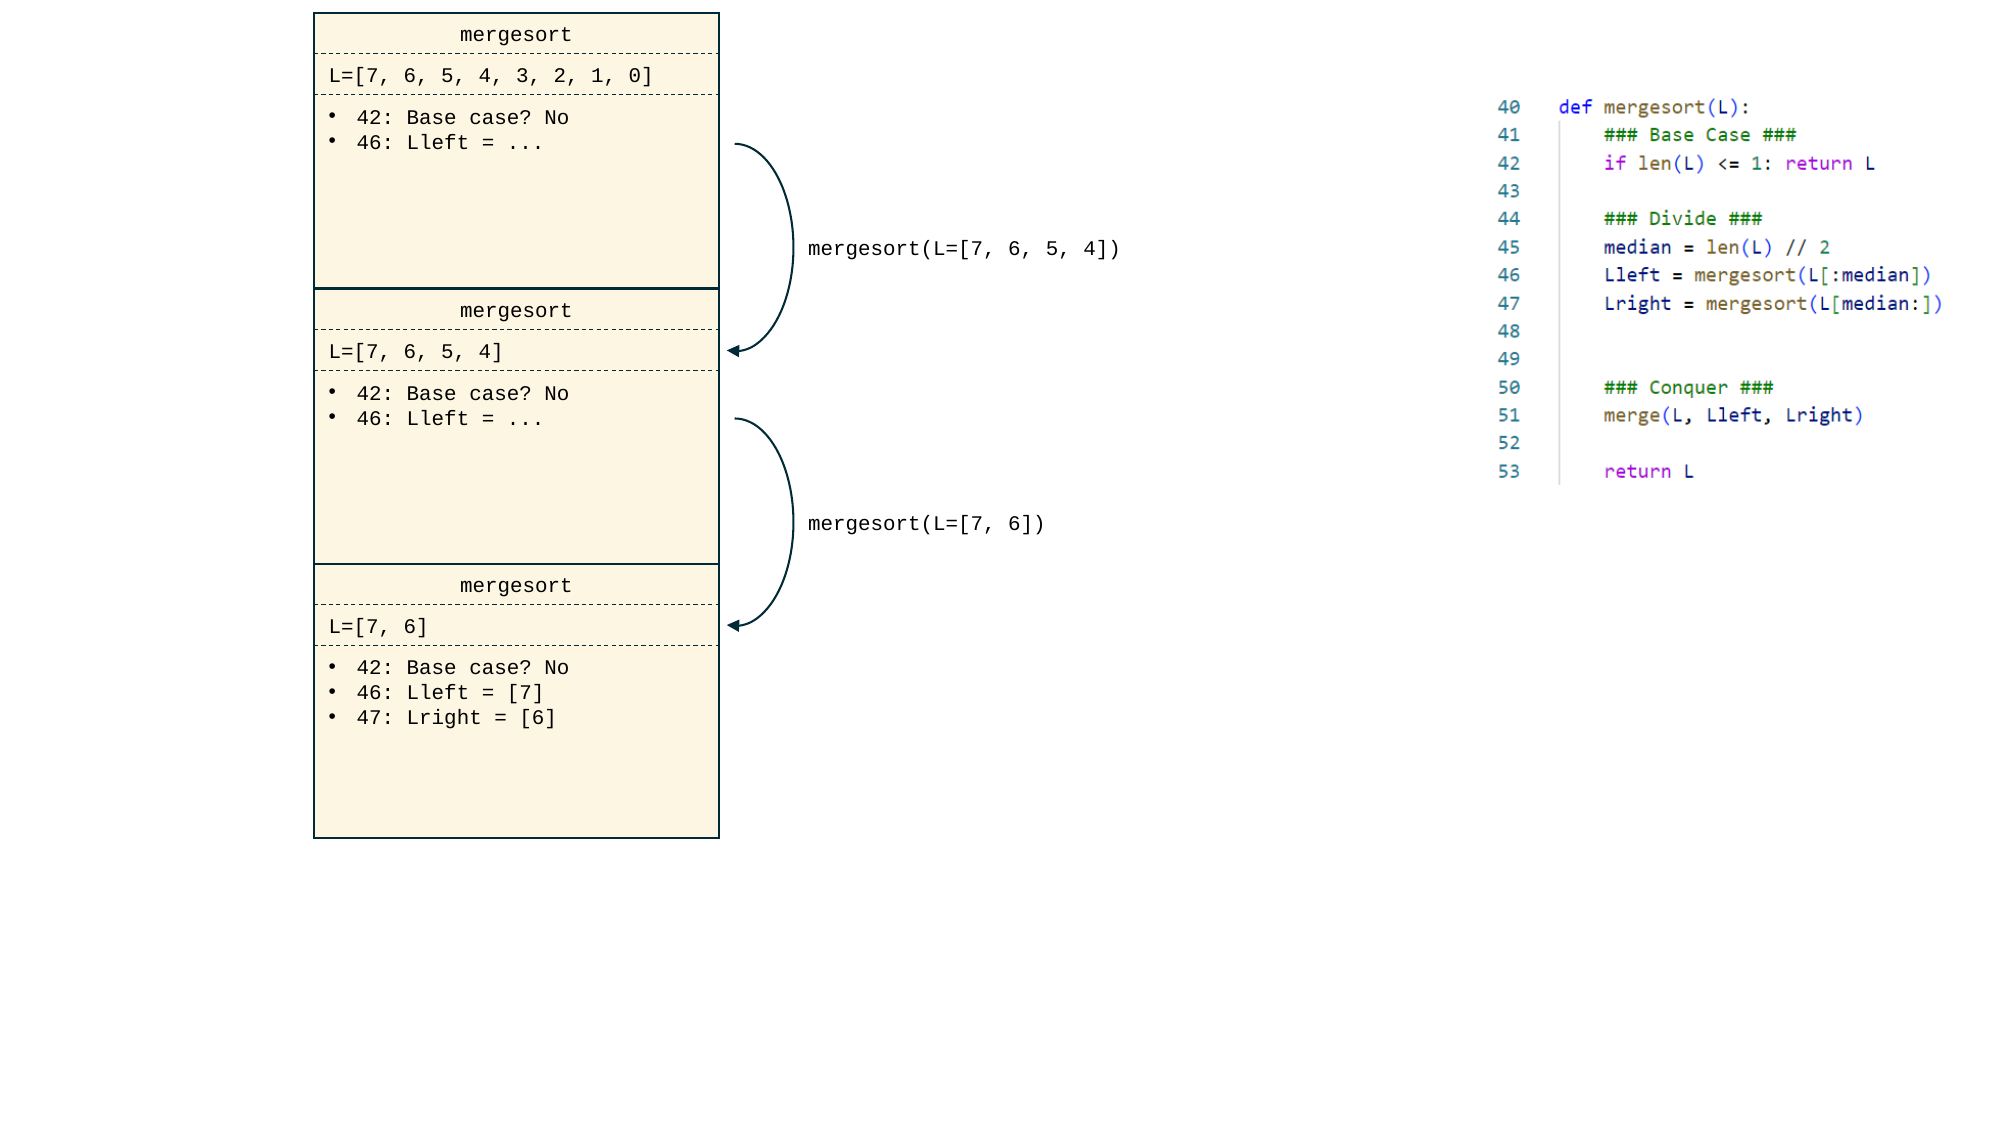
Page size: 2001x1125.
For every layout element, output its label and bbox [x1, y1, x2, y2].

picture [1482, 90, 1963, 486]
text_box [726, 417, 1148, 632]
text_box [726, 143, 1148, 358]
text_box [313, 289, 719, 839]
text_box [313, 12, 720, 288]
